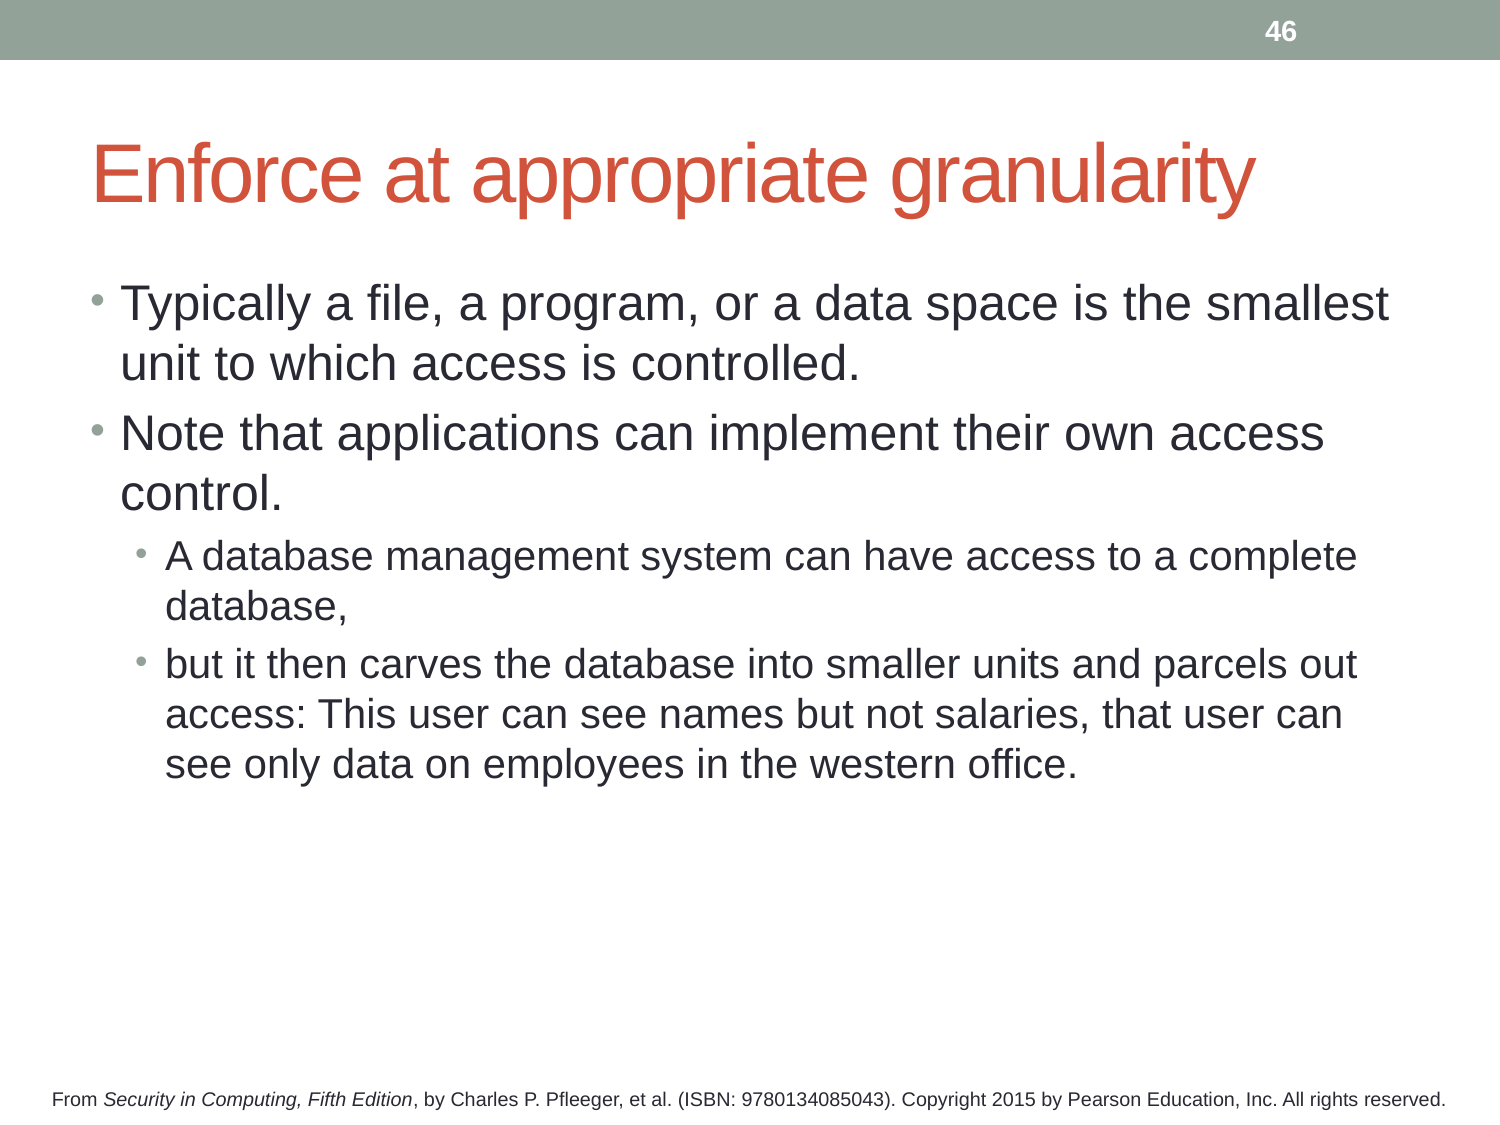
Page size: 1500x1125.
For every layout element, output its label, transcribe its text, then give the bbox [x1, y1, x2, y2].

title Enforce at appropriate granularity [75, 87, 1425, 250]
footer From Security in Computing, Fifth Edition, by Charles P. Pfleeger, et al. (ISBN: 9780134085043). Copyright 2015 by Pearson Education, Inc. All rights reserved. [0, 1071, 1500, 1125]
slide_number 46 [1250, 3, 1425, 57]
list Typically a file, a program, or a data space is the smallest unit to which access is controlled. Note that applications can implement their own access control. A database management system can have access to a complete database, but it then carves the database into smaller units and parcels out access: This user can see names but not salaries, that user can see only data on employees in the western office. [75, 262, 1425, 1063]
